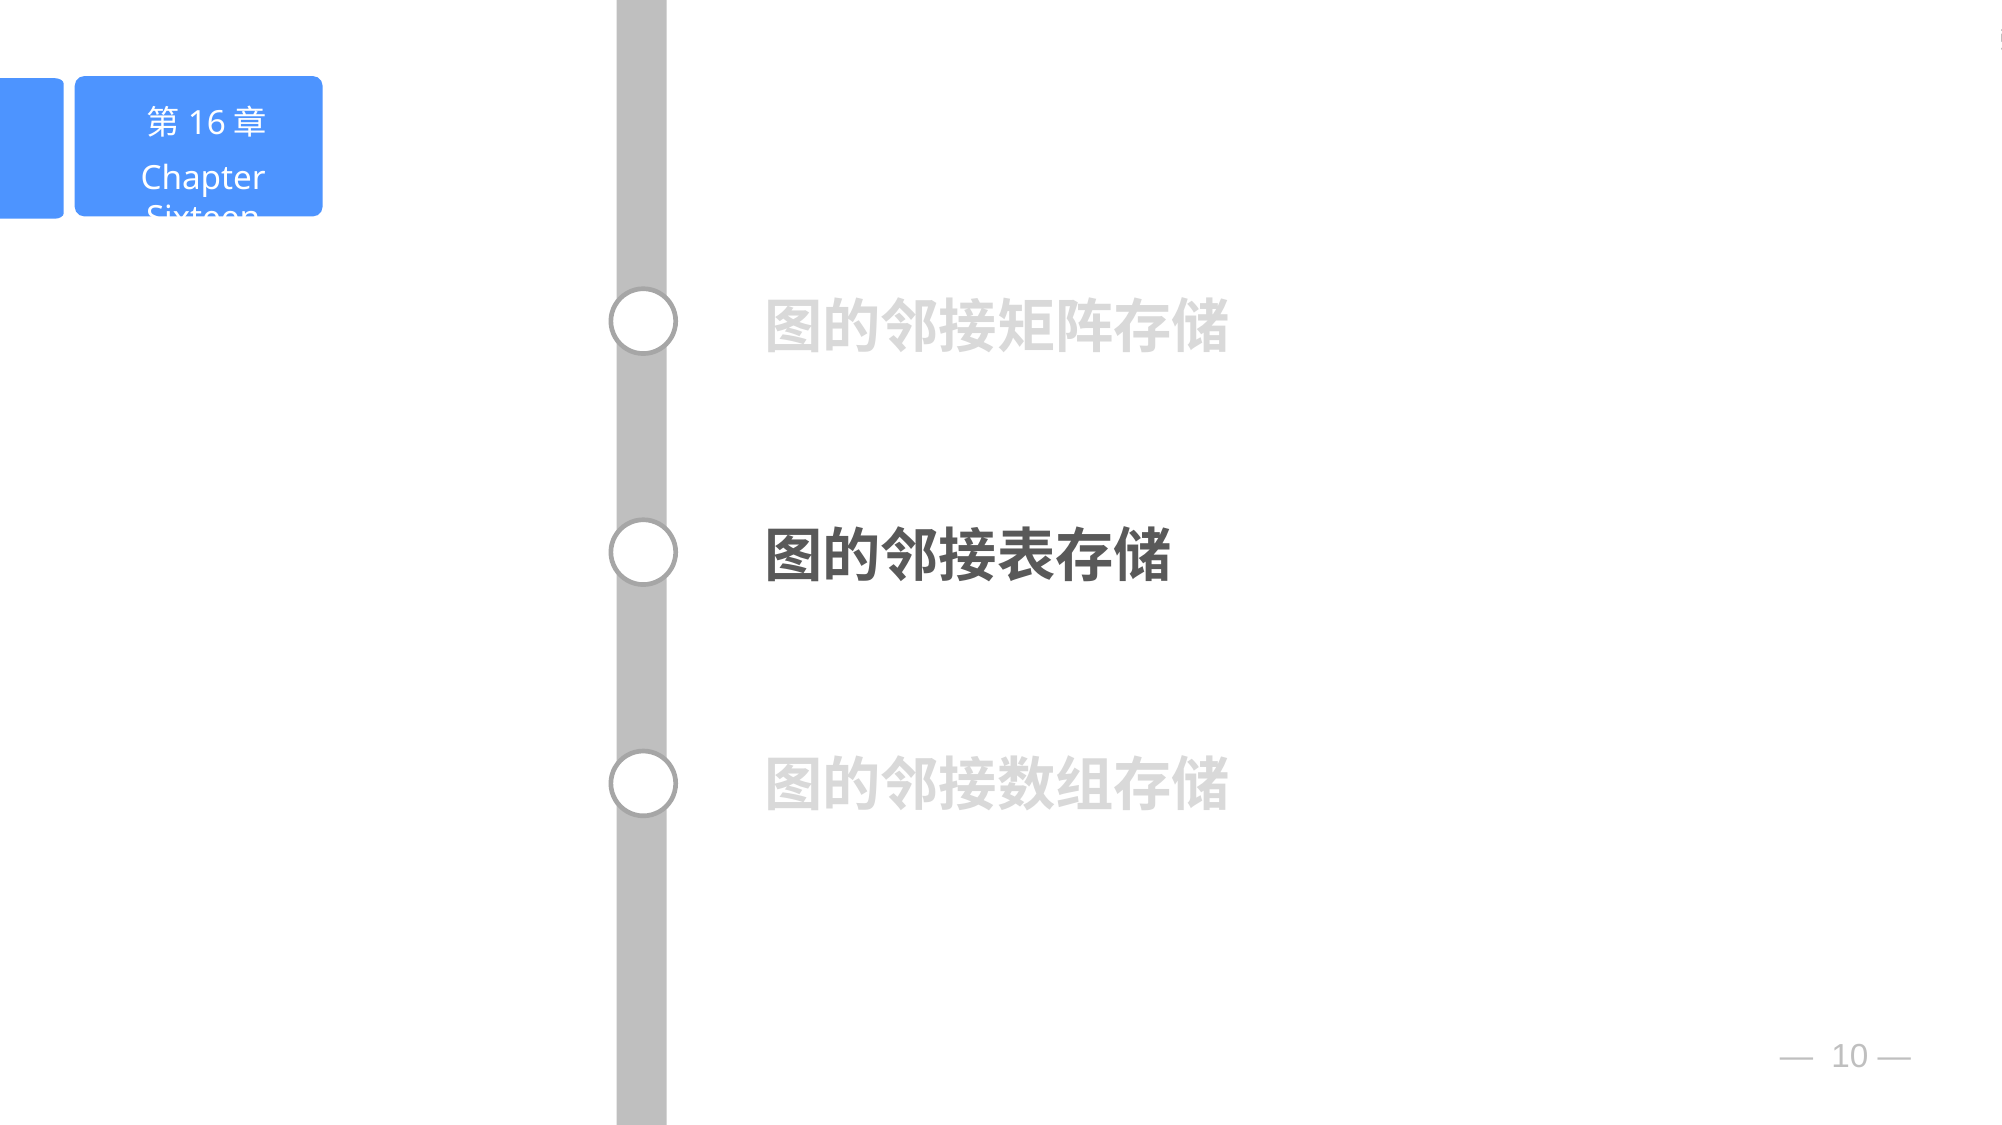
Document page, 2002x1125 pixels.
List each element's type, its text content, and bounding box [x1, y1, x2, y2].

text_box 图的邻接数组存储 [749, 739, 1371, 825]
text_box Chapter Sixteen [79, 148, 328, 244]
text_box 图的邻接矩阵存储 [749, 281, 1371, 367]
text_box 第16章 [82, 93, 331, 149]
text_box 图的邻接表存储 [749, 510, 1371, 596]
